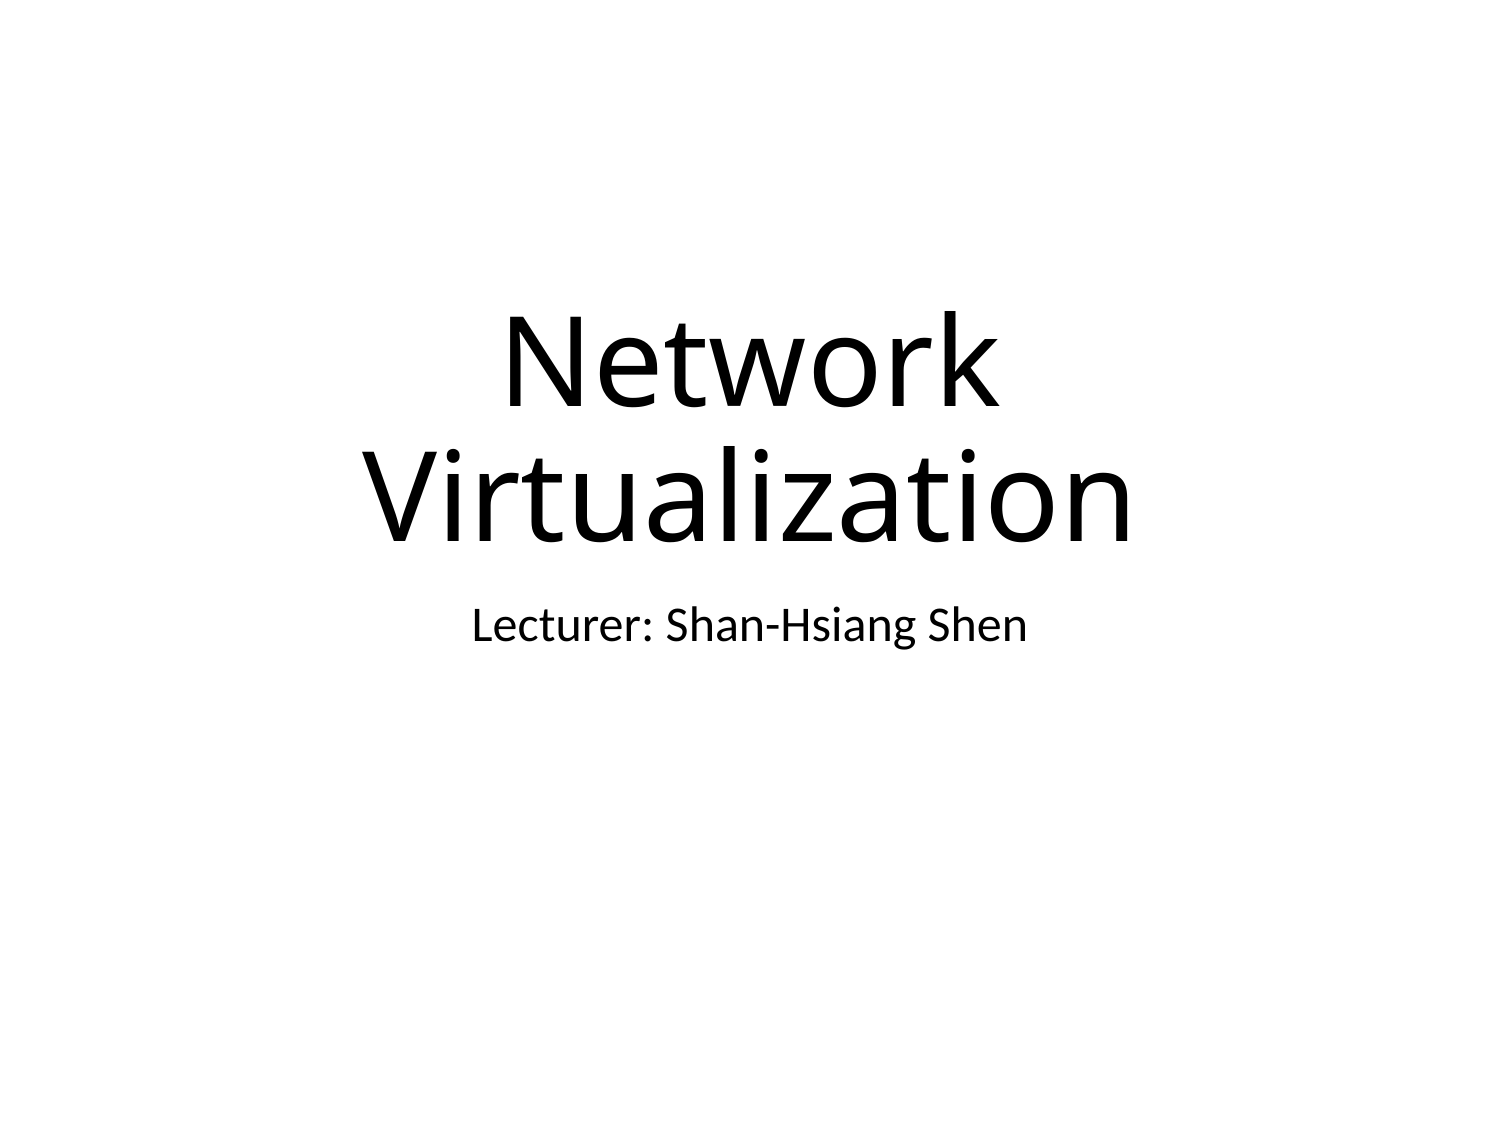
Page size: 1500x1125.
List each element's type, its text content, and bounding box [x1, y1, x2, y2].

subtitle Lecturer: Shan-Hsiang Shen [187, 590, 1313, 863]
title Network Virtualization [112, 184, 1388, 576]
